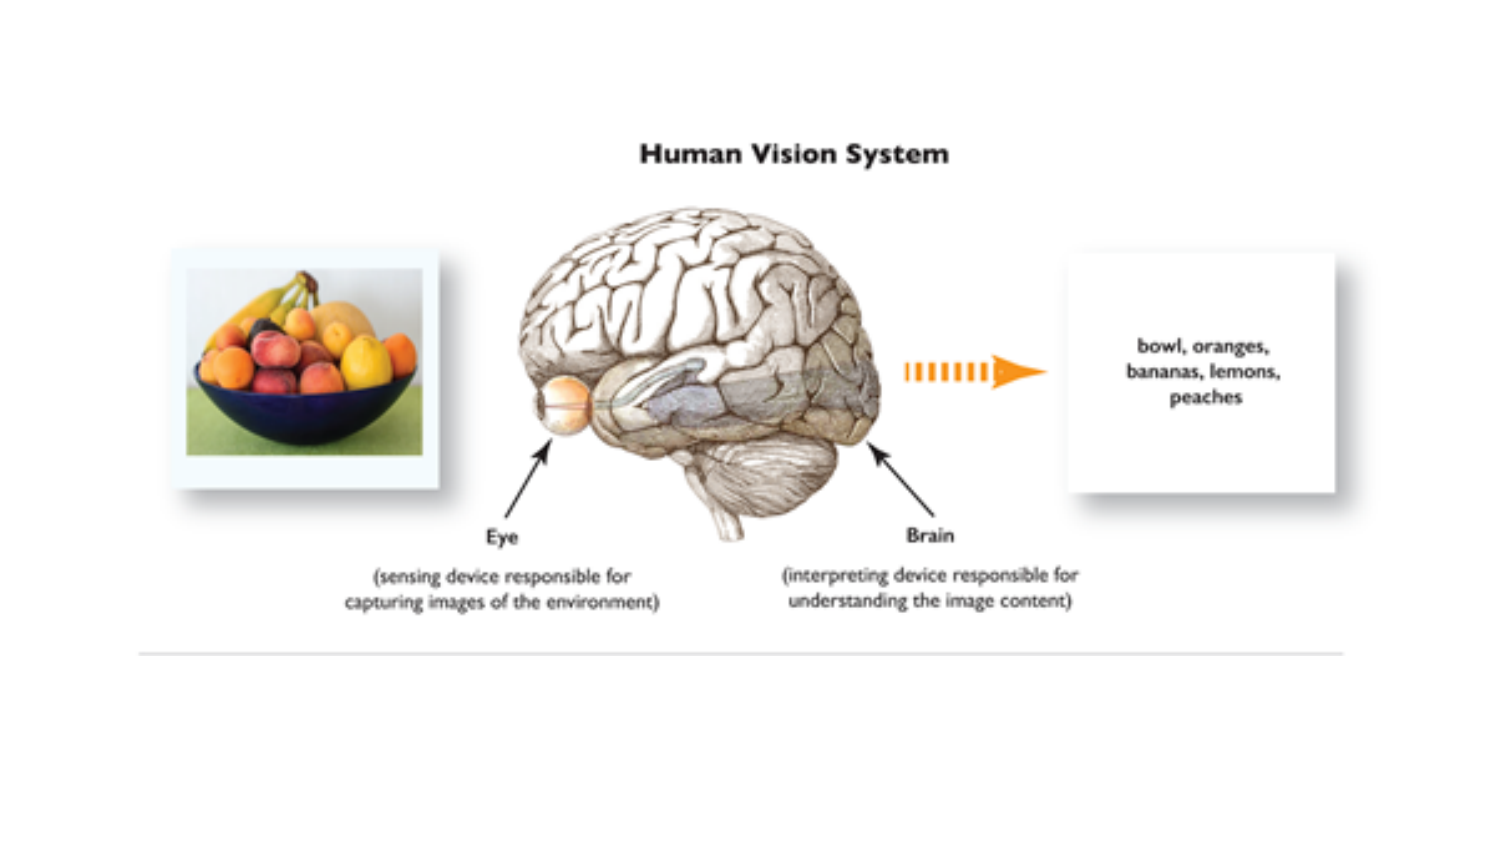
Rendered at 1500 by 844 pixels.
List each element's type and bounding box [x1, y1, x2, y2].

picture [0, 27, 1500, 657]
